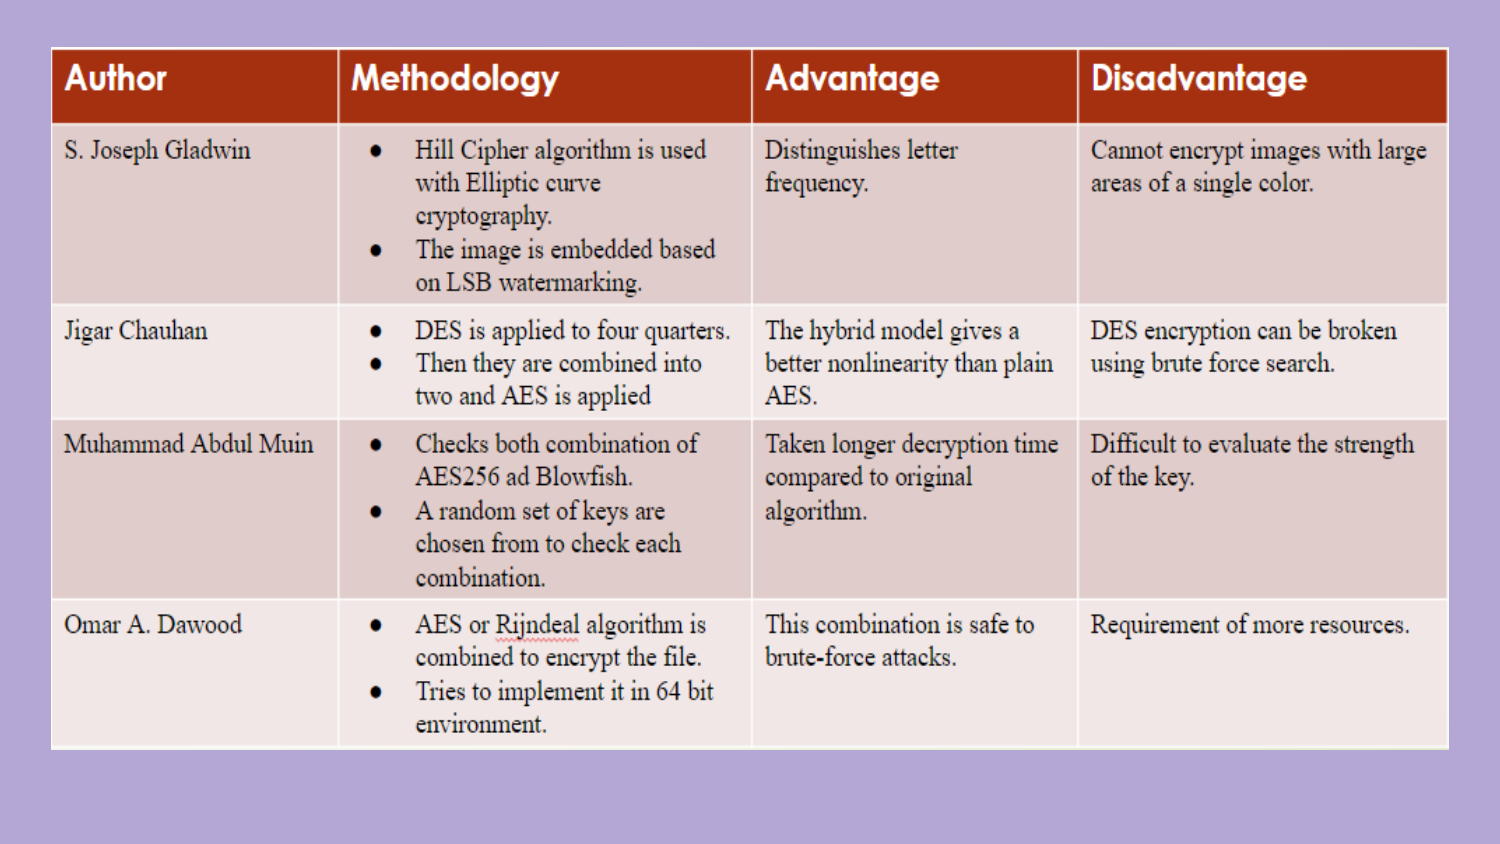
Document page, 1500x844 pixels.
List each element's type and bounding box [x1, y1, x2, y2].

picture [50, 47, 1450, 750]
